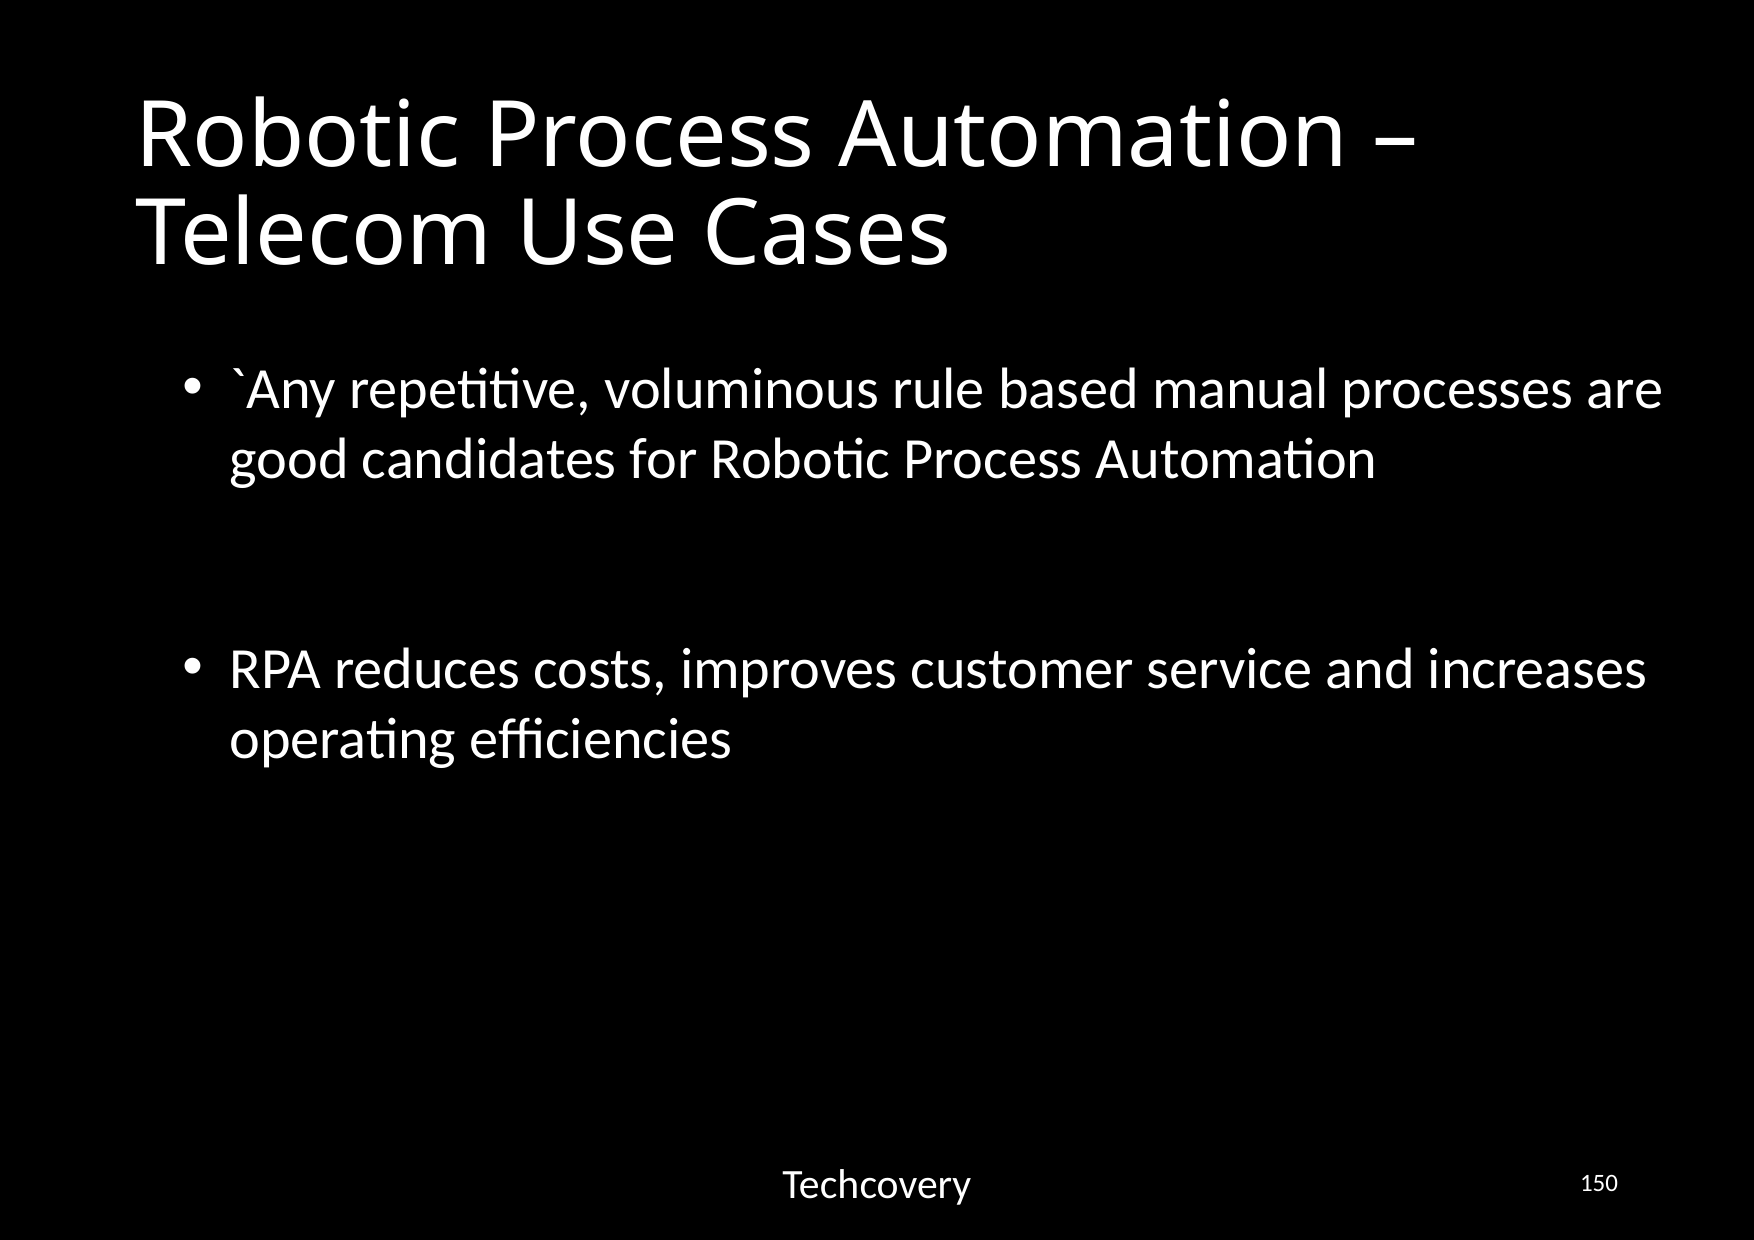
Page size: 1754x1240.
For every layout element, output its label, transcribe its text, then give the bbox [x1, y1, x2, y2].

text_box `Any repetitive, voluminous rule based manual processes are good candidates for Robotic Process Automation RPA reduces costs, improves customer service and increases operating efficiencies [167, 342, 1693, 1008]
slide_number 150 [1238, 1148, 1634, 1215]
footer Techcovery [580, 1148, 1173, 1215]
title Robotic Process Automation – Telecom Use Cases [120, 66, 1634, 306]
